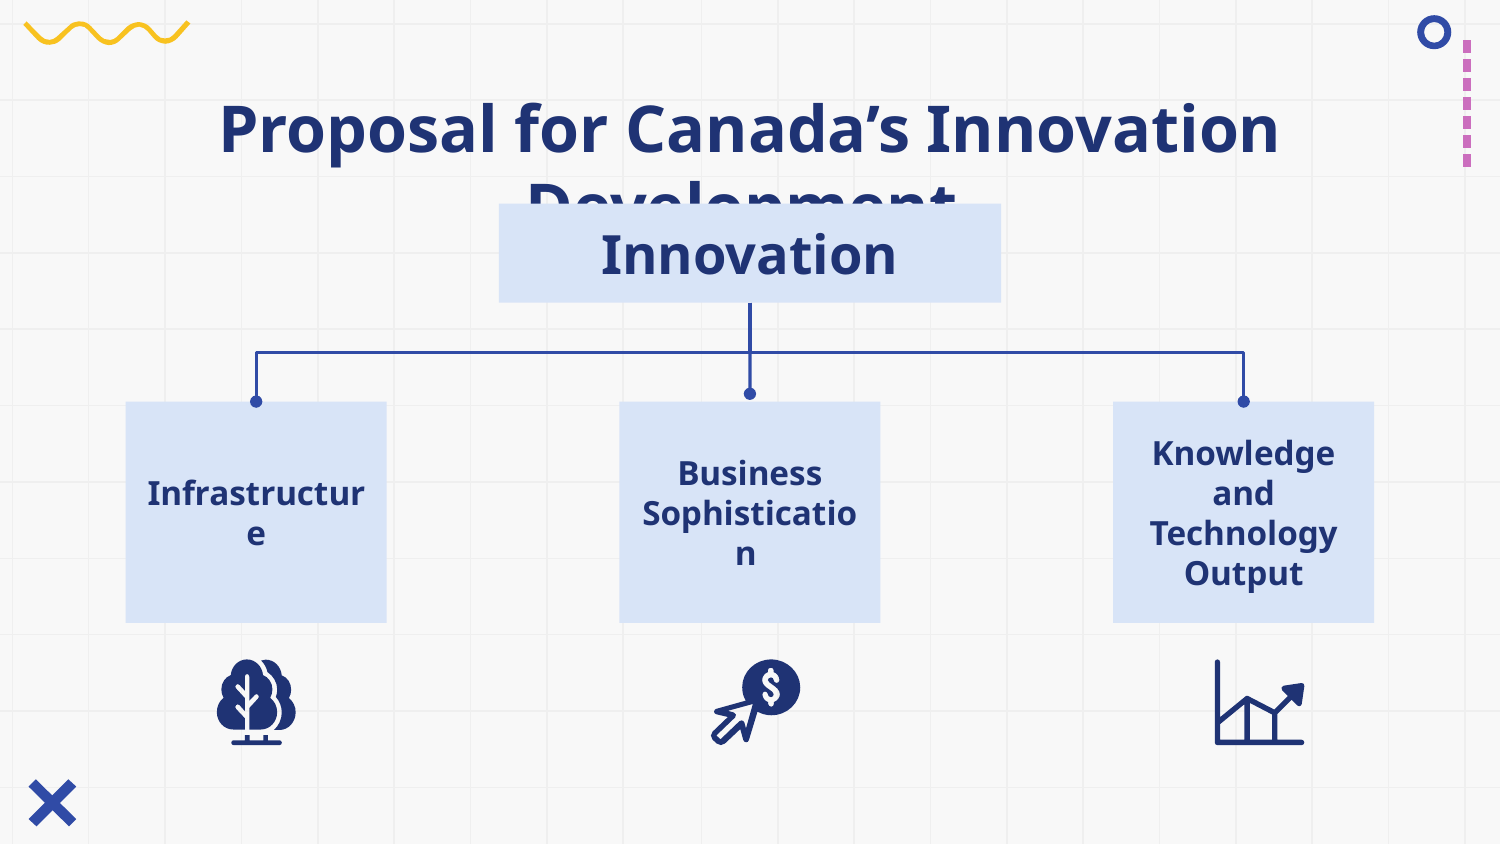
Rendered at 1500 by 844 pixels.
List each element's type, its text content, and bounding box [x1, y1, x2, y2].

text_box [710, 659, 801, 746]
title Innovation [558, 203, 941, 303]
title Business Sophistication [619, 401, 881, 623]
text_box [453, 104, 553, 600]
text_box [947, 104, 1047, 600]
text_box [216, 659, 297, 746]
title Proposal for Canada’s Innovation Development [118, 72, 1382, 167]
text_box [1214, 659, 1305, 746]
title Knowledge and Technology Output [1113, 401, 1375, 623]
title Infrastructure [125, 401, 387, 623]
